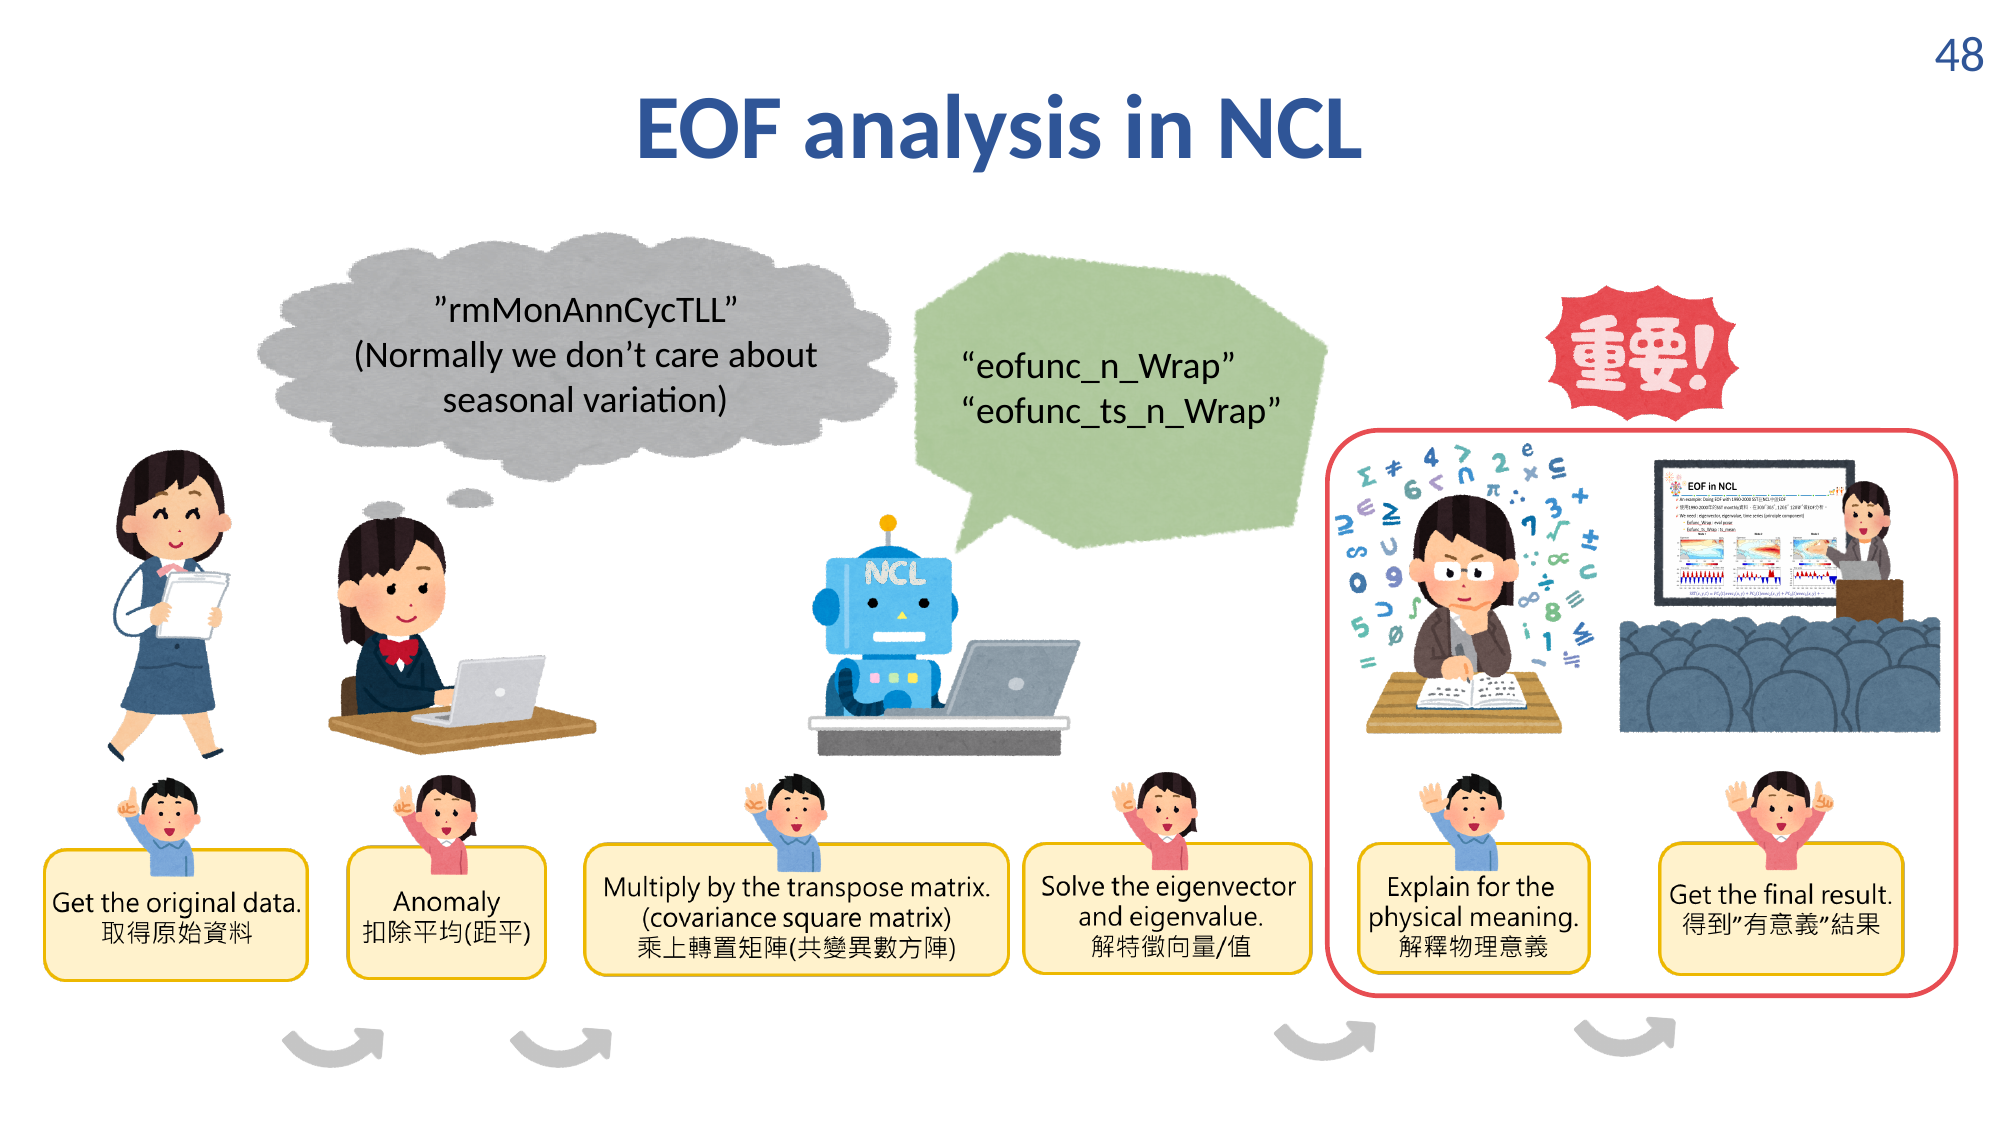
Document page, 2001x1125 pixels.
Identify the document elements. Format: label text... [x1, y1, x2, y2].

picture [27, 435, 317, 982]
slide_number 48 [1906, 0, 2000, 104]
text_box [1353, 429, 1612, 436]
picture [1021, 769, 1316, 977]
picture [1288, 994, 1372, 1078]
text_box [1326, 453, 1957, 997]
picture [1352, 770, 1594, 977]
picture [1540, 282, 1744, 428]
picture [524, 1001, 608, 1085]
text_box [1612, 417, 1949, 747]
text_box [237, 216, 941, 530]
picture [322, 530, 1010, 980]
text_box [881, 231, 1345, 605]
text_box EOF analysis in NCL [274, 58, 1726, 199]
picture [1653, 768, 1908, 976]
picture [1312, 436, 1612, 740]
picture [1588, 990, 1672, 1074]
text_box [800, 501, 1087, 773]
picture [295, 1001, 380, 1085]
